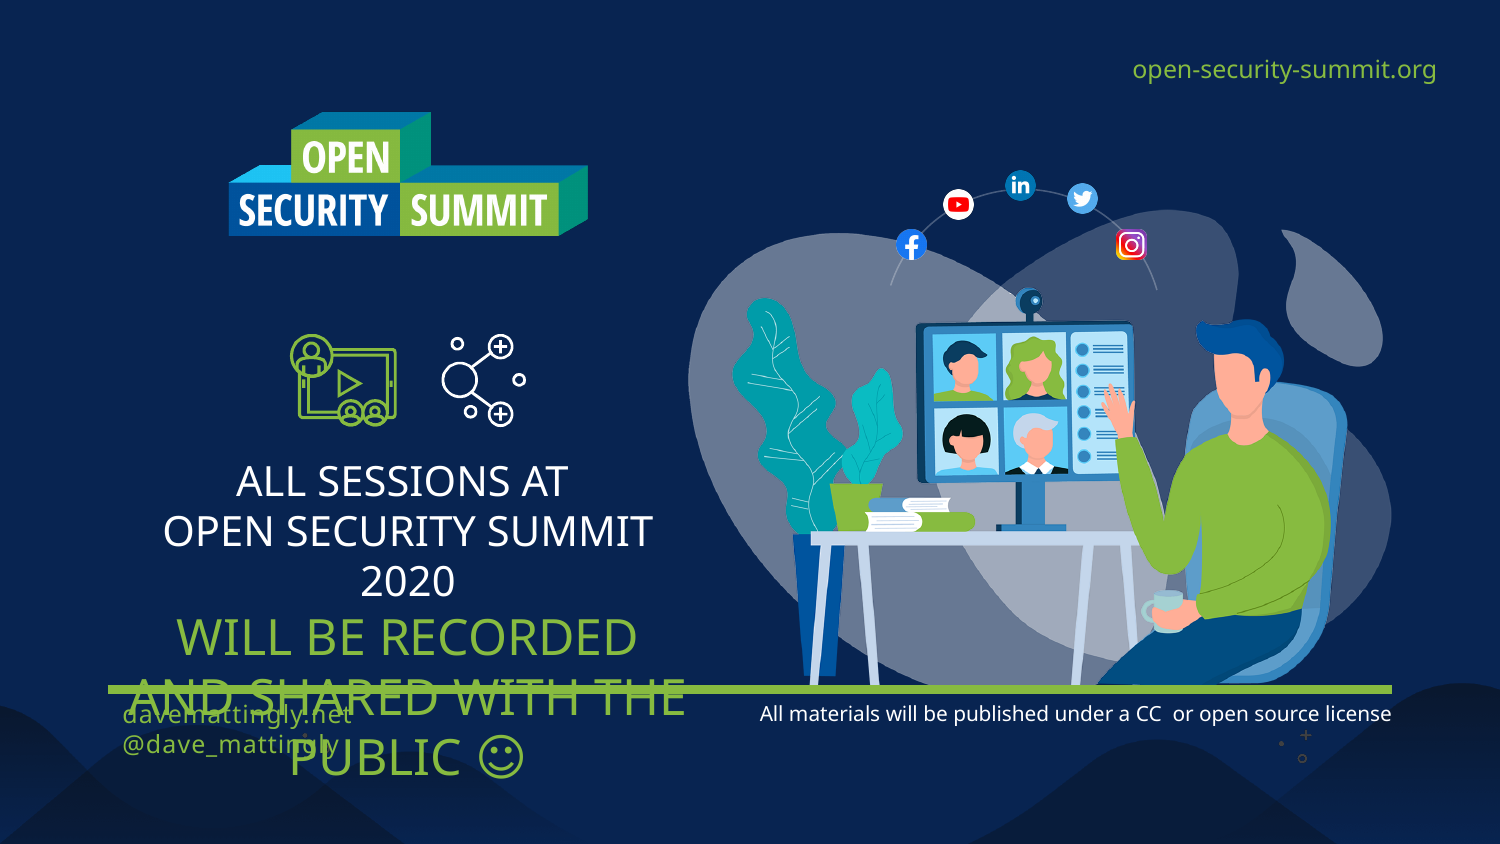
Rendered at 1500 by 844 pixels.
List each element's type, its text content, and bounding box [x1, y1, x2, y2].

picture [215, 99, 601, 249]
text_box ALL SESSIONS AT OPEN SECURITY SUMMIT 2020 WILL BE RECORDED AND SHARED WITH THE PUBLIC ☺ [105, 440, 626, 675]
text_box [1115, 229, 1147, 260]
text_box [289, 333, 527, 428]
picture [0, 160, 1500, 844]
text_box open-security-summit.org [1048, 46, 1453, 92]
